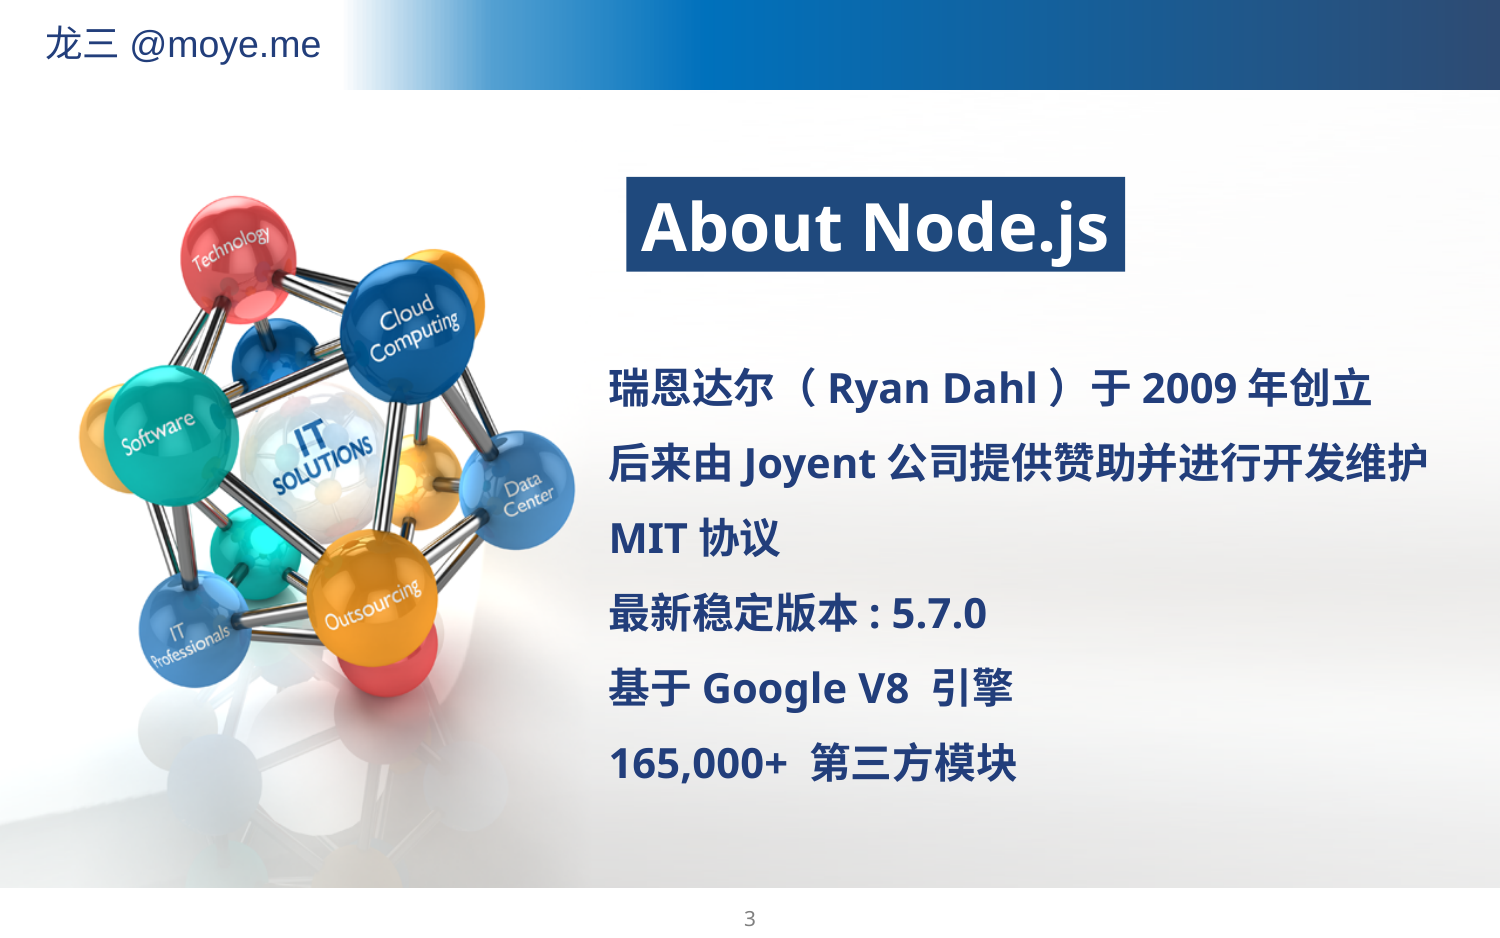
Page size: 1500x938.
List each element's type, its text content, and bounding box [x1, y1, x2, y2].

text_box 3 [720, 898, 780, 934]
picture [0, 90, 1500, 888]
